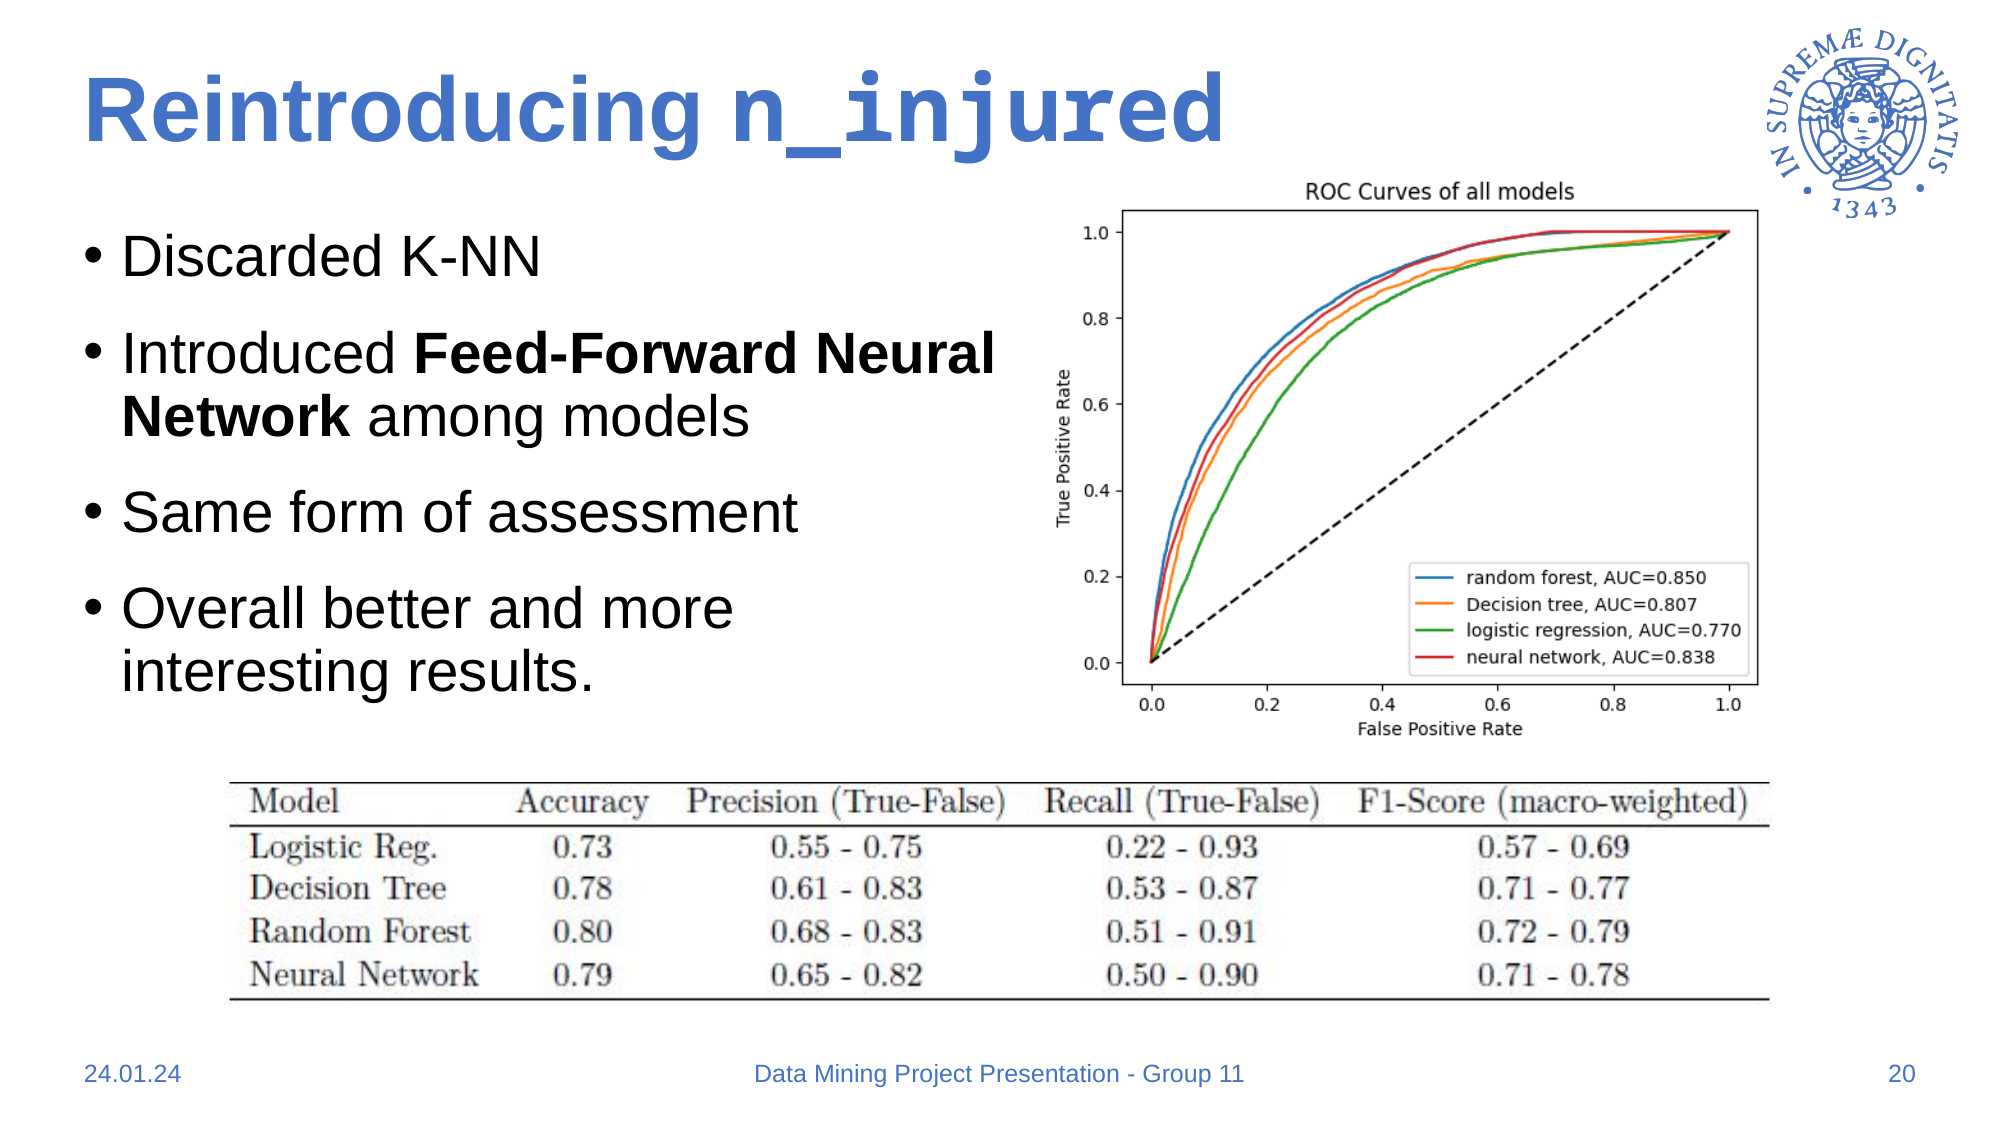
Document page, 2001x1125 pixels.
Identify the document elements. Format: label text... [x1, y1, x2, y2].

slide_number 20 [1481, 1042, 1931, 1103]
list Discarded K-NN Introduced Feed-Forward Neural Network among models Same form of assessment Overall better and more interesting results. [68, 219, 1020, 752]
title Reintroducing n_injured [68, 4, 1794, 220]
picture [1794, 28, 1958, 218]
picture [224, 782, 1776, 1005]
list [1044, 169, 1770, 752]
footer Data Mining Project Presentation - Group 11 [662, 1042, 1338, 1103]
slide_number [68, 1042, 519, 1103]
